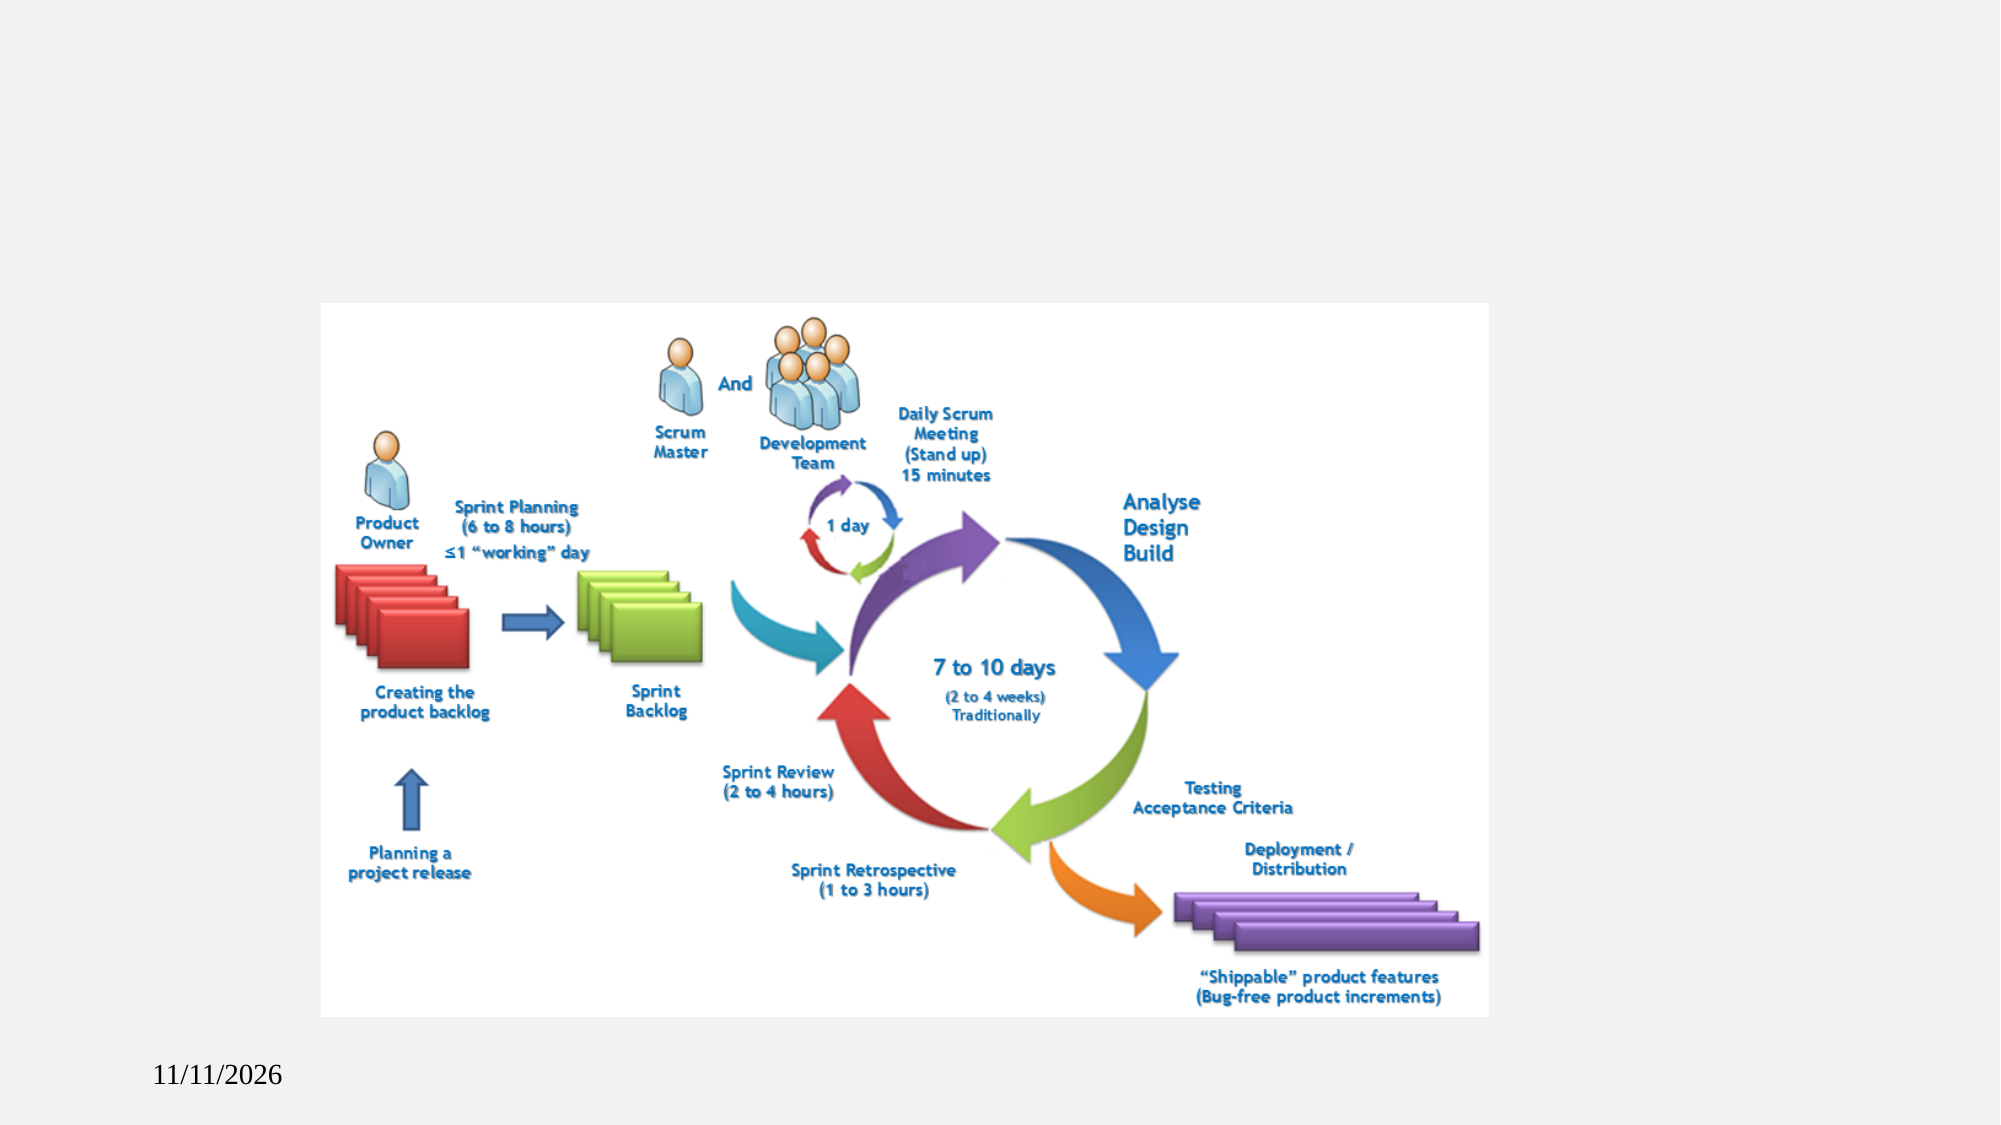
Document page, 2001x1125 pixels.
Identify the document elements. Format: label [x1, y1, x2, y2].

slide_number [137, 1042, 588, 1103]
list [321, 303, 1489, 1017]
